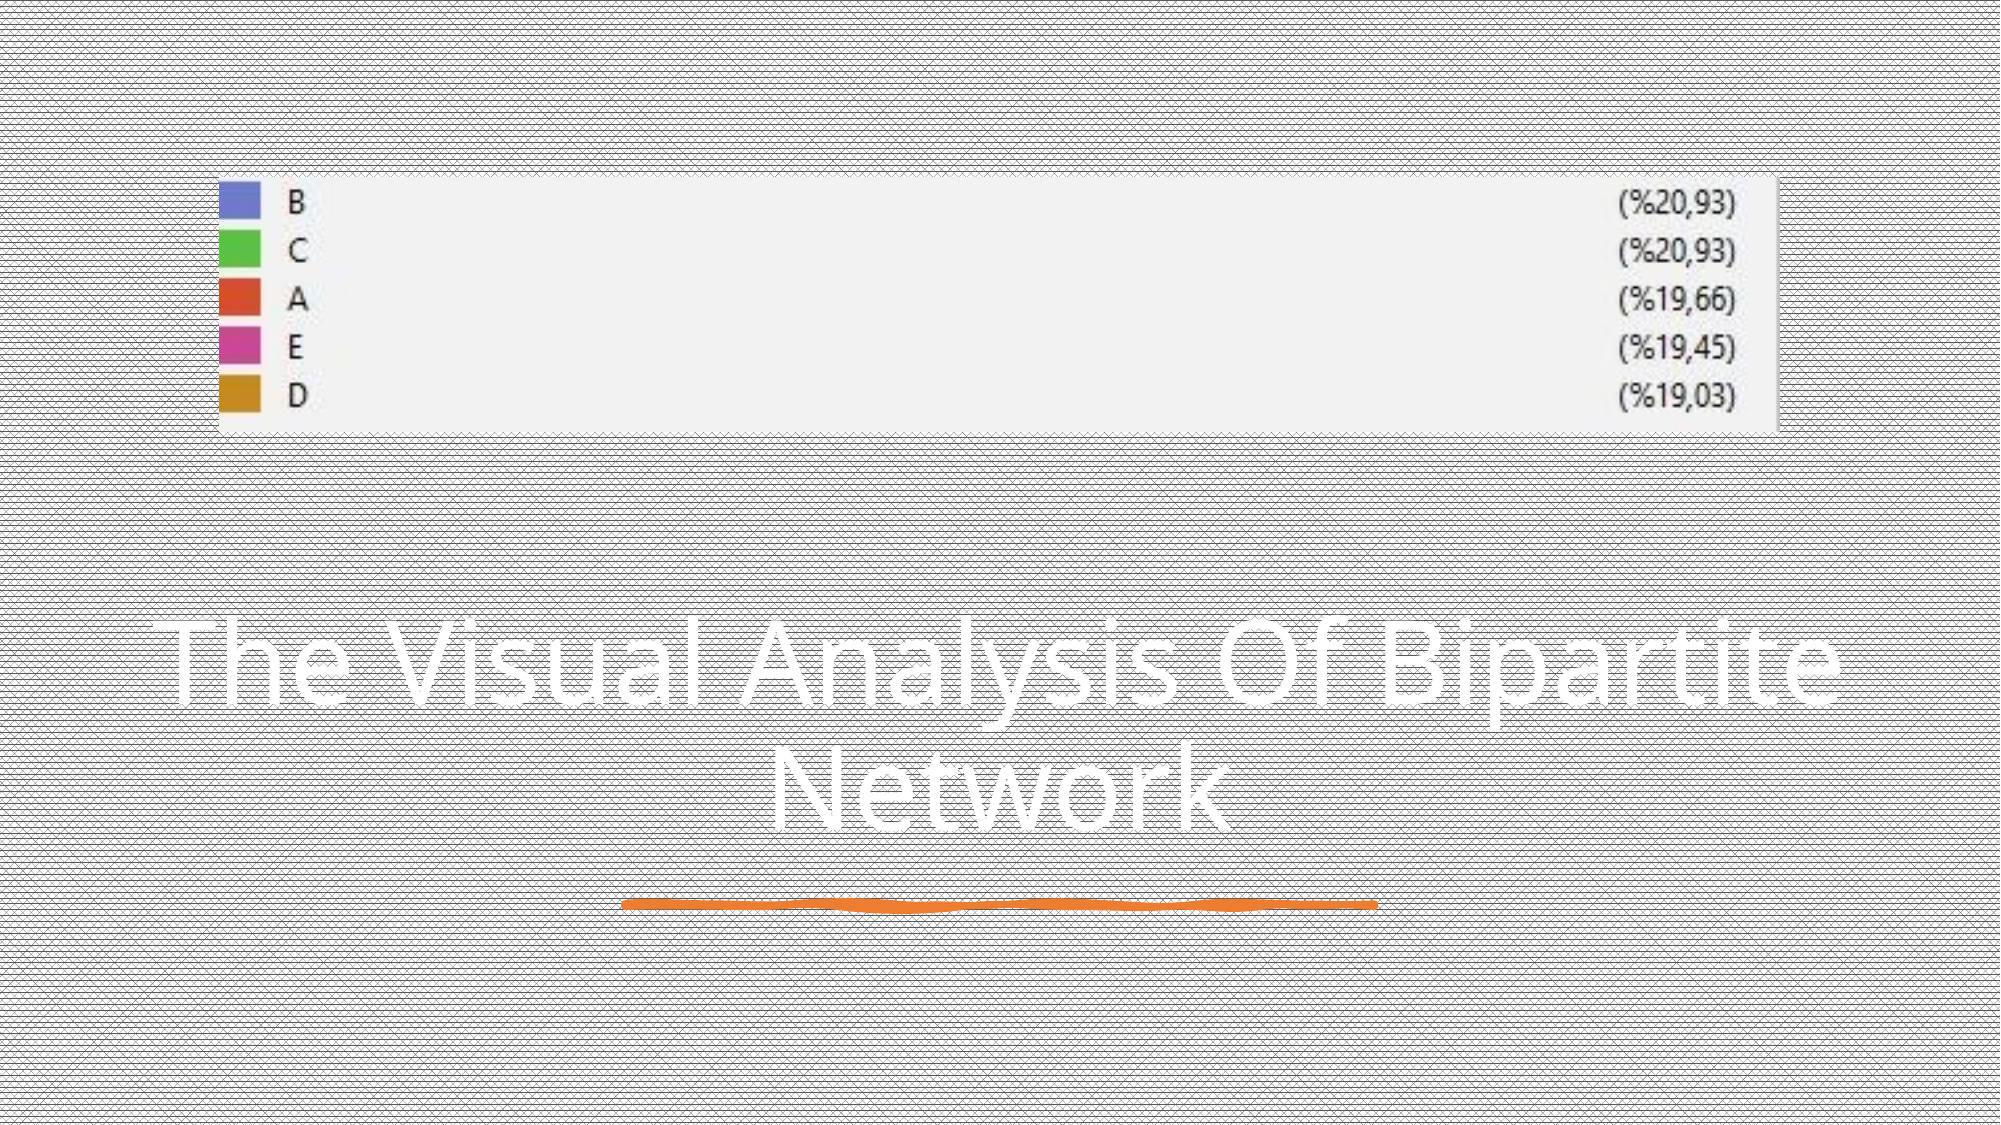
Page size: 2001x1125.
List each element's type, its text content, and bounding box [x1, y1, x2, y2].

title The Visual Analysis Of Bipartite Network [104, 586, 1895, 864]
text_box [623, 900, 1376, 912]
picture [219, 177, 1780, 432]
text_box [0, 0, 2000, 1125]
